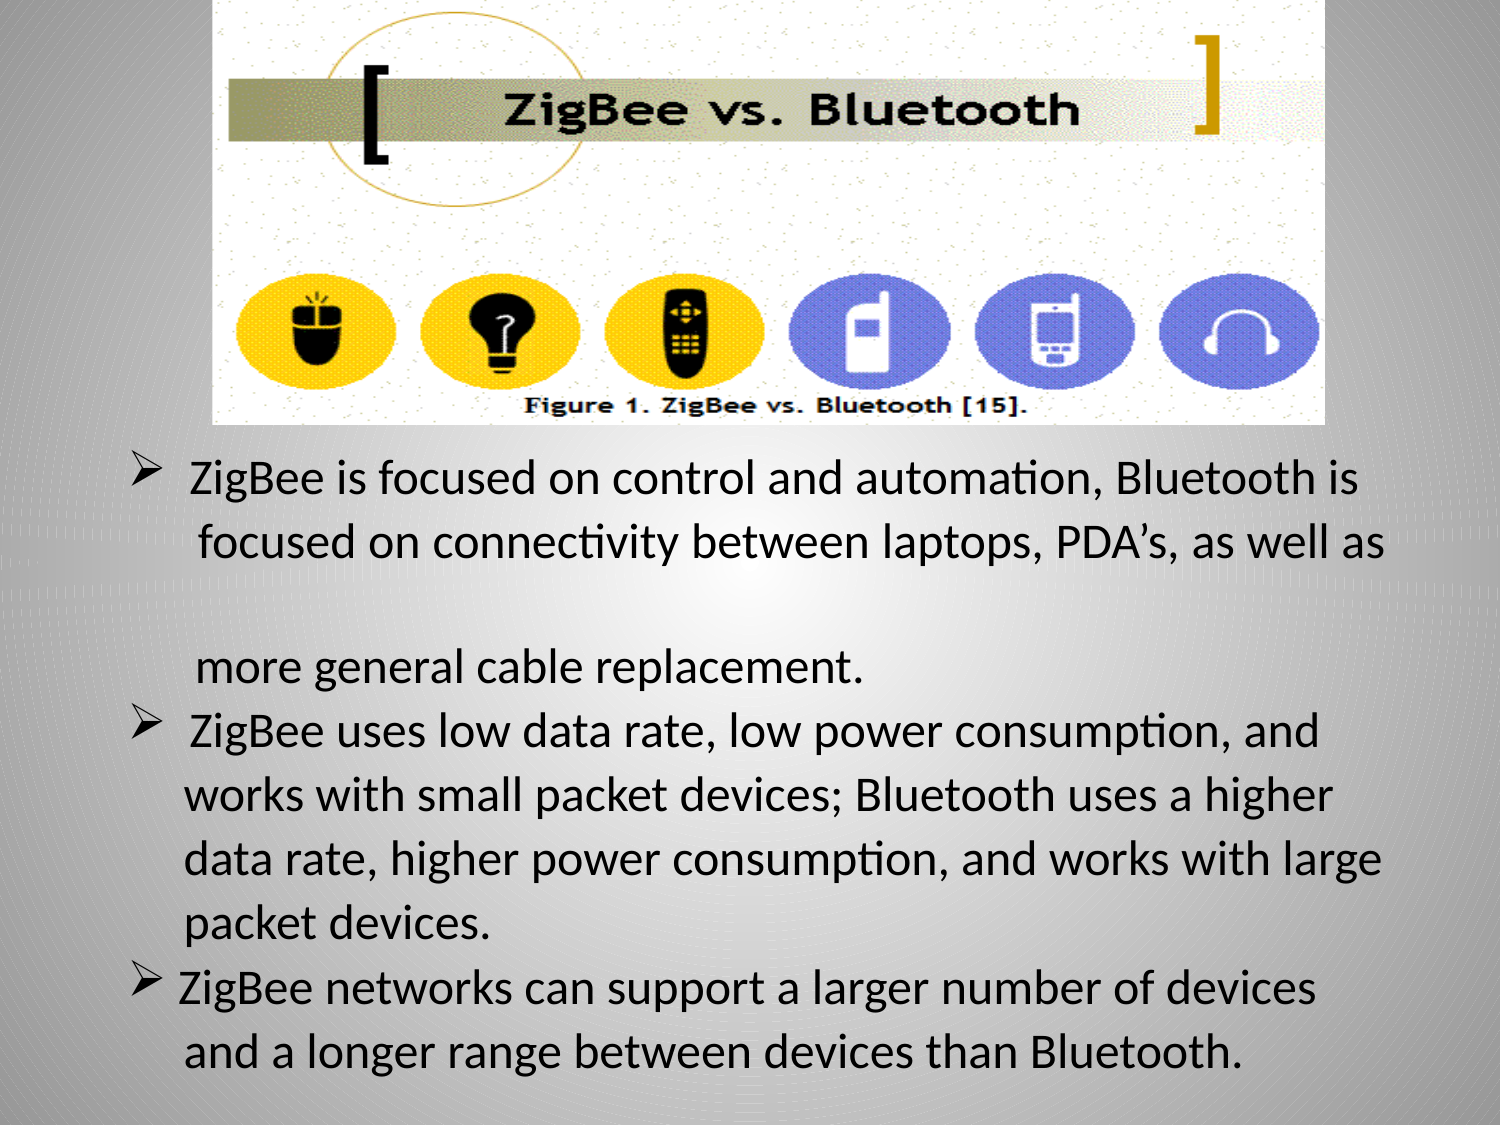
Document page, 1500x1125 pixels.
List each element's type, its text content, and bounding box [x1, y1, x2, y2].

text_box ZigBee is focused on control and automation, Bluetooth is focused on connectivity between laptops, PDA’s, as well as more general cable replacement. ZigBee uses low data rate, low power consumption, and works with small packet devices; Bluetooth uses a higher data rate, higher power consumption, and works with large packet devices. ZigBee networks can support a larger number of devices and a longer range between devices than Bluetooth. [112, 437, 1413, 1086]
picture [212, 0, 1326, 426]
